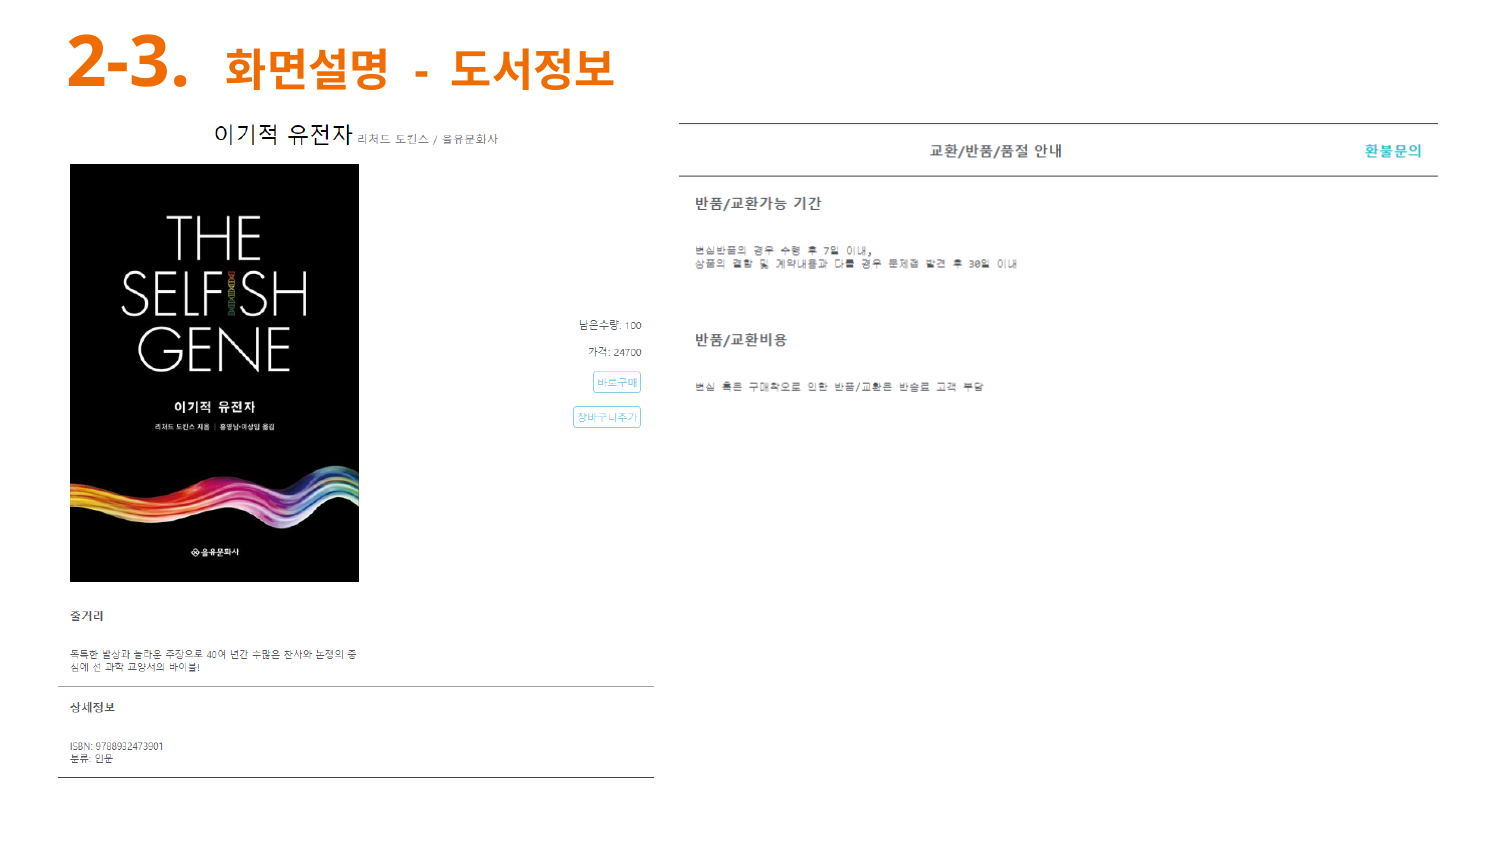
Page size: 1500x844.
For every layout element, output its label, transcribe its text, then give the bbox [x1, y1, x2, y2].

title 2-3. 화면설명 - 도서정보 [51, 0, 1449, 115]
picture [50, 106, 1451, 785]
